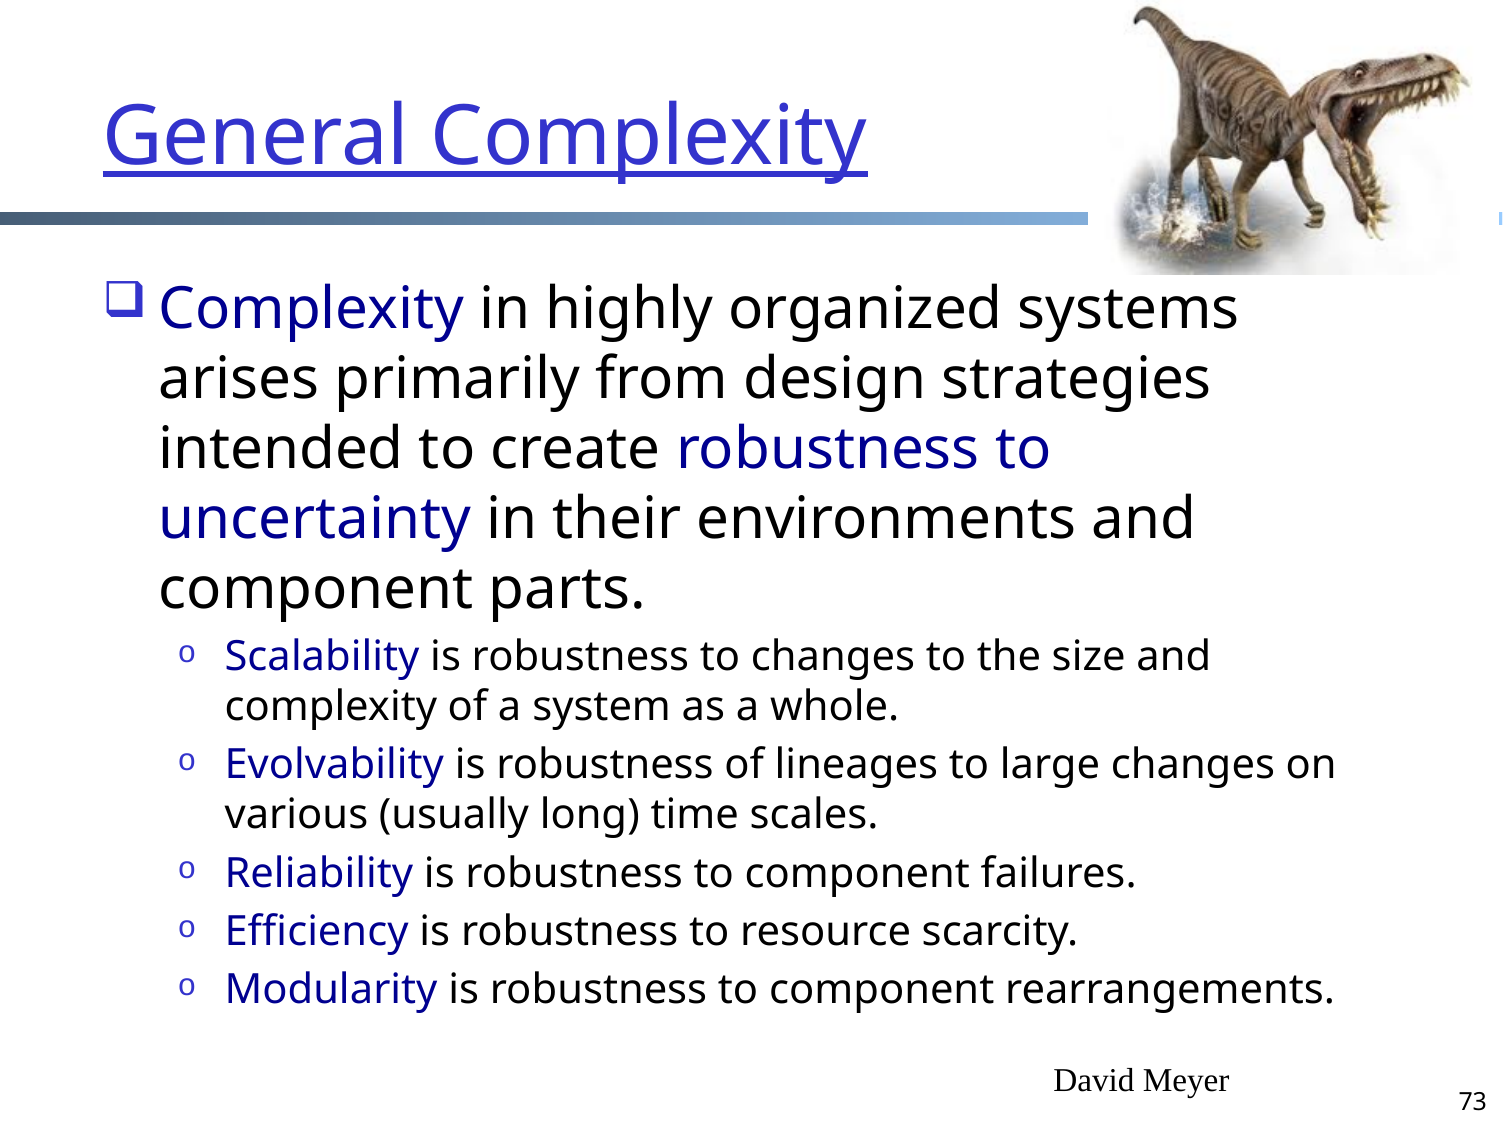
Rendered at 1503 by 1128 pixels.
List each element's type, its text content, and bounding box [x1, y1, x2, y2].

text_box David Meyer [1038, 1051, 1245, 1106]
title General Complexity [87, 37, 1083, 226]
picture [1088, 0, 1499, 275]
slide_number 73 [1151, 1051, 1503, 1128]
list Complexity in highly organized systems arises primarily from design strategies intended to create robustness to uncertainty in their environments and component parts. Scalability is robustness to changes to the size and complexity of a system as a whole. Evolvability is robustness of lineages to large changes on various (usually long) time scales. Reliability is robustness to component failures. Efficiency is robustness to resource scarcity. Modularity is robustness to component rearrangements. [87, 263, 1365, 1027]
